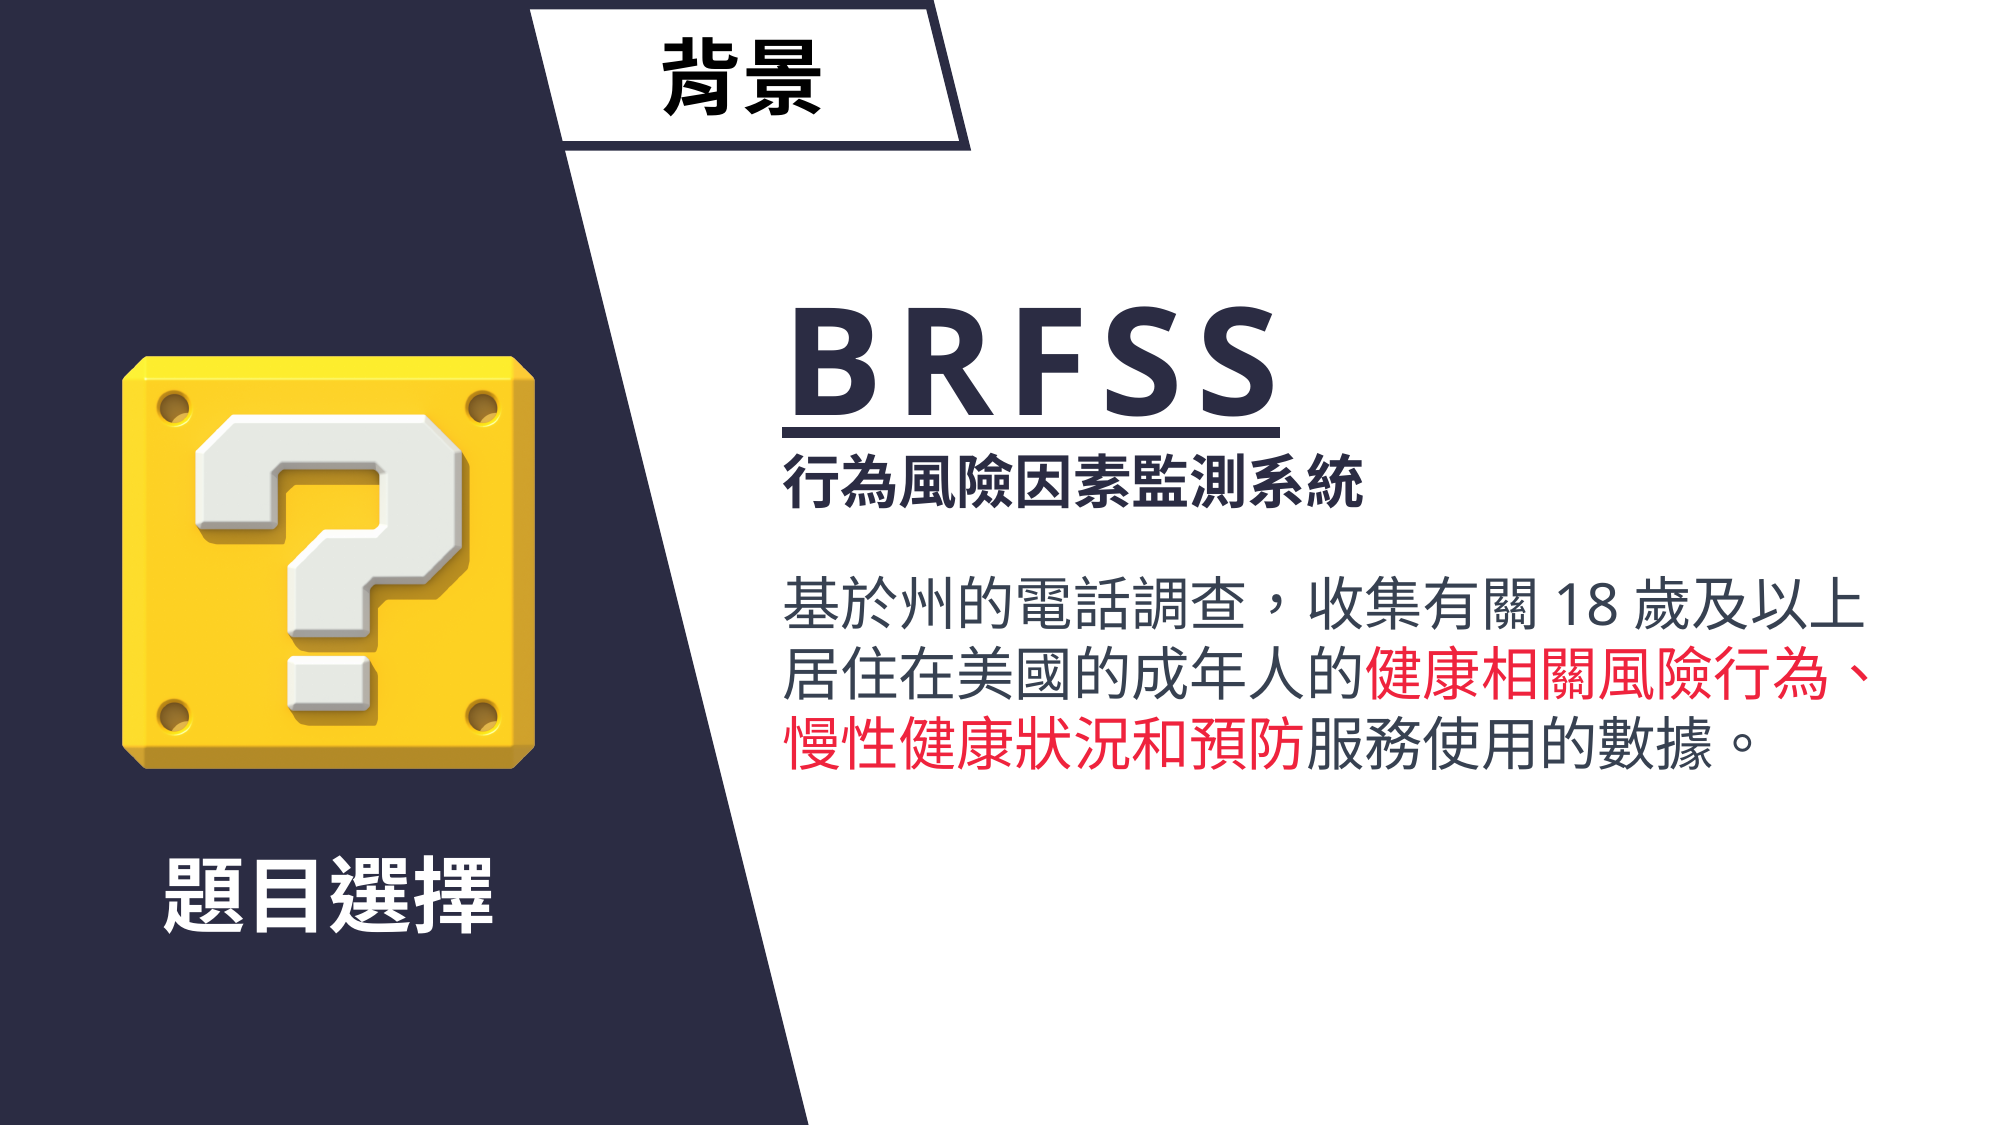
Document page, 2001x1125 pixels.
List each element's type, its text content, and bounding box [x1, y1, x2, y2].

text_box 題目選擇 [105, 835, 552, 951]
text_box 背景 [530, 3, 967, 147]
text_box BRFSS 行為風險因素監測系統 [767, 258, 1813, 523]
text_box 基於州的電話調查，收集有關18歲及以上居住在美國的成年人的健康相關風險行為、 慢性健康狀況和預防服務使用的數據。 [767, 559, 1916, 785]
picture [122, 356, 535, 769]
text_box [0, 0, 810, 1125]
